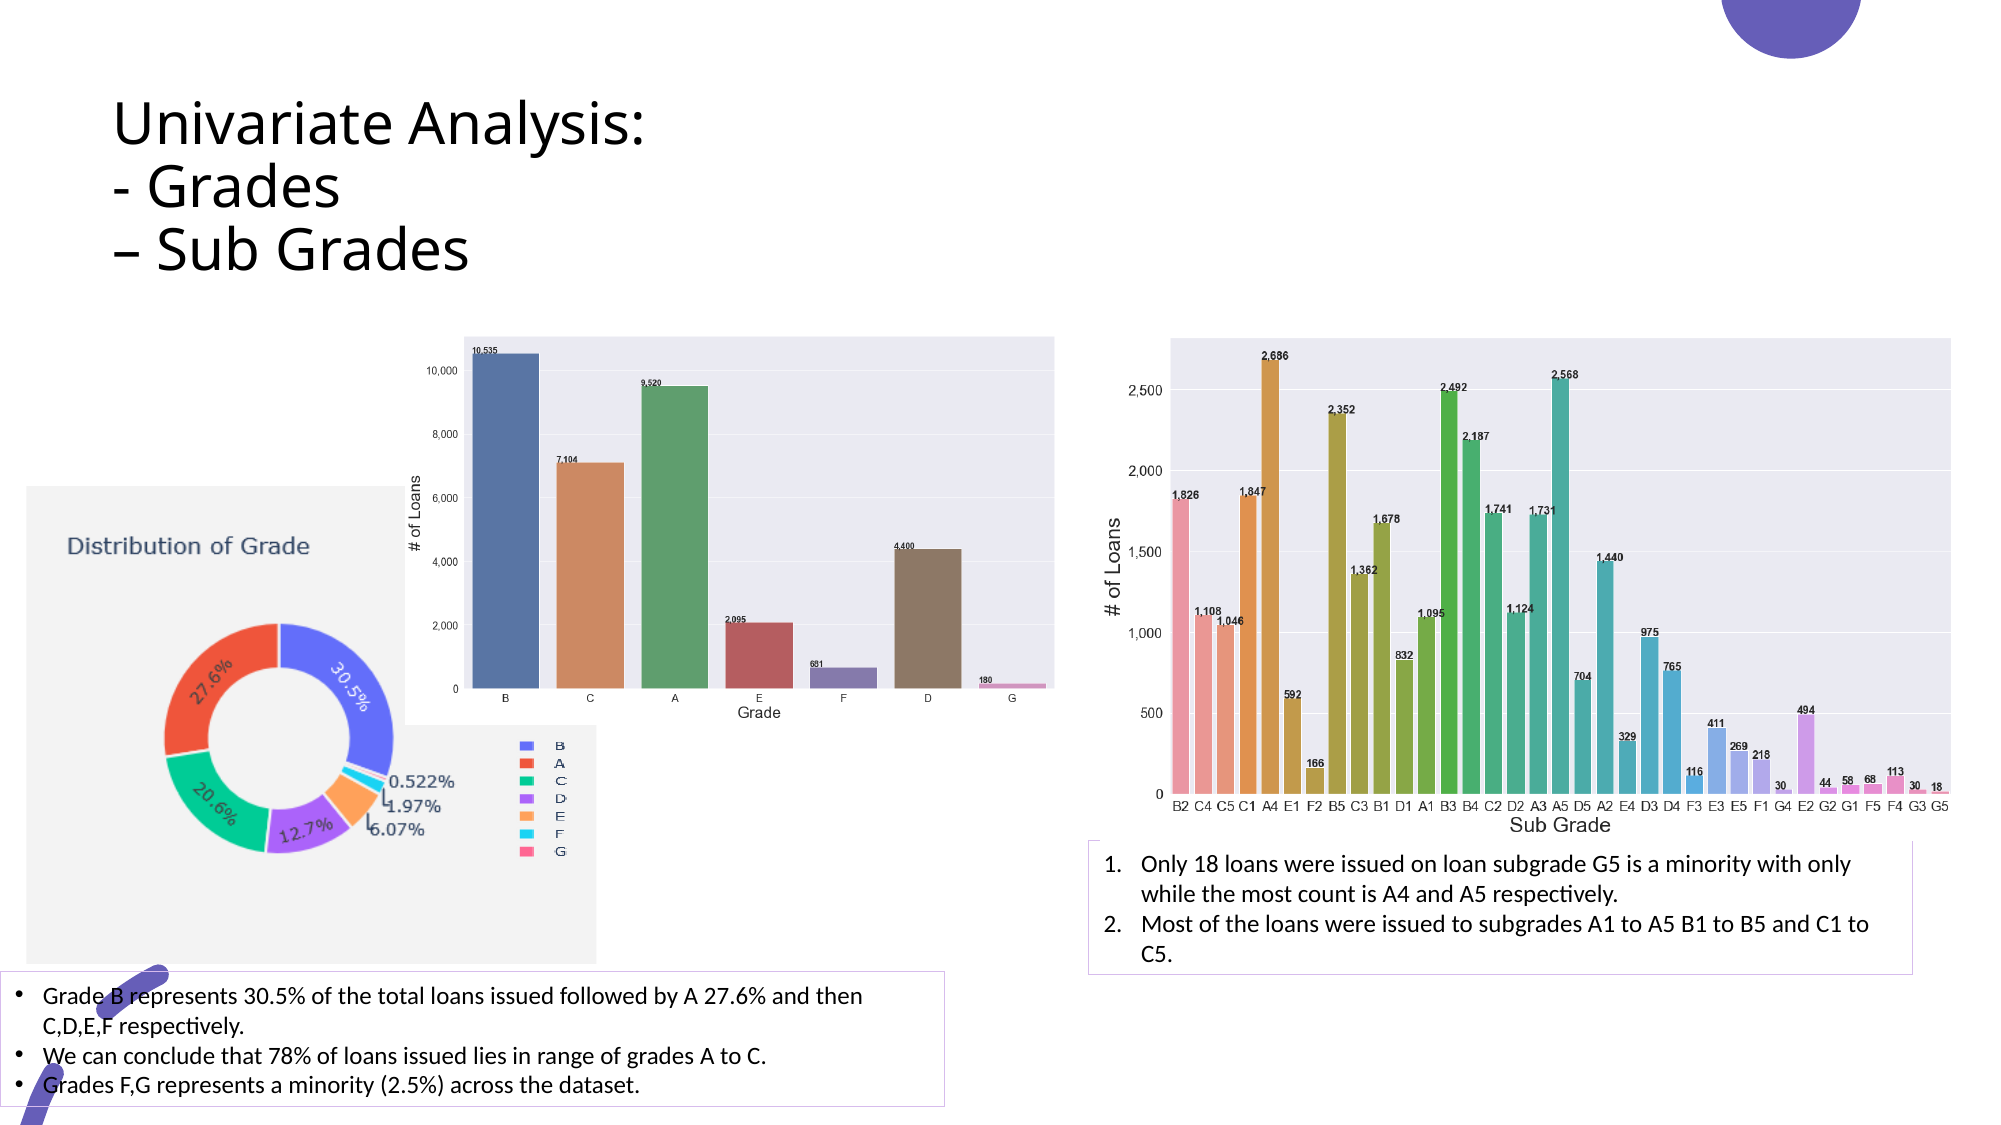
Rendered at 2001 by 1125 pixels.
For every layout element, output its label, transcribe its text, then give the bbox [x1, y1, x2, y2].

text_box Grade B represents 30.5% of the total loans issued followed by A 27.6% and then C,D,E,F respectively. We can conclude that 78% of loans issued lies in range of grades A to C. Grades F,G represents a minority (2.5%) across the dataset. [0, 971, 945, 1107]
picture [26, 331, 1058, 964]
title Univariate Analysis: - Grades – Sub Grades [97, 79, 858, 298]
text_box Only 18 loans were issued on loan subgrade G5 is a minority with only while the most count is A4 and A5 respectively. Most of the loans were issued to subgrades A1 to A5 B1 to B5 and C1 to C5. [1088, 840, 1913, 975]
picture [1100, 332, 1955, 841]
